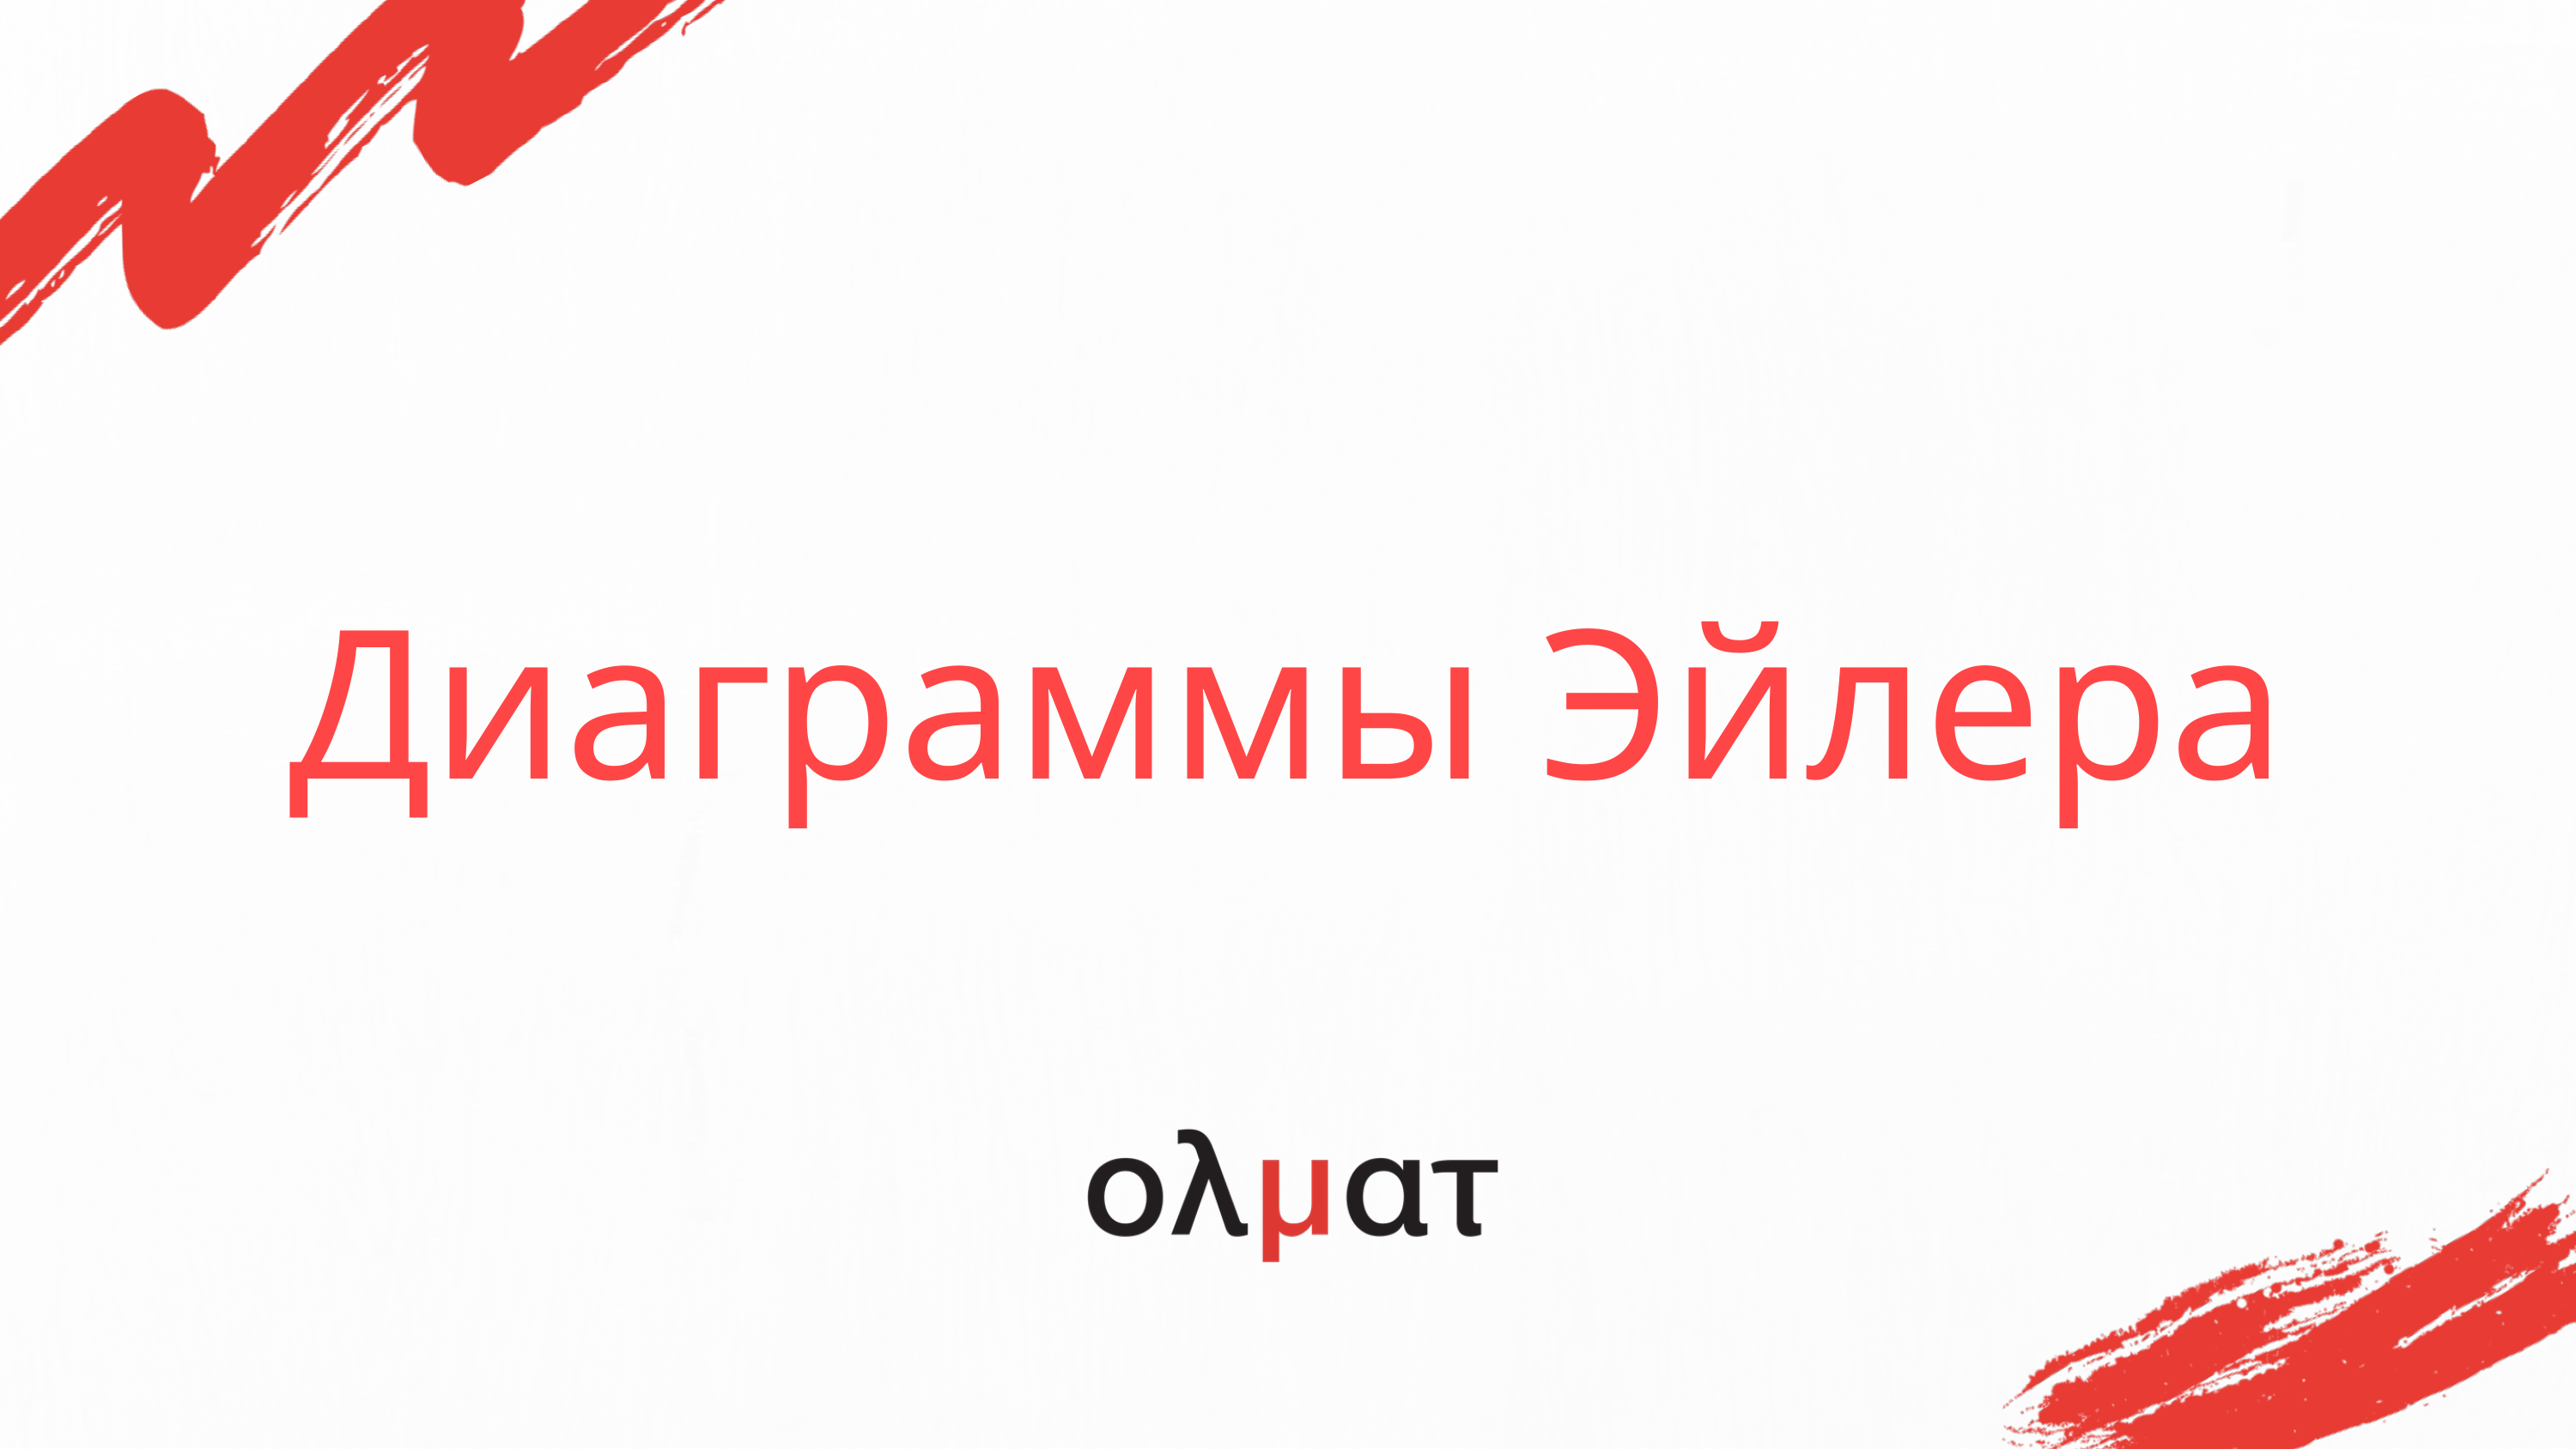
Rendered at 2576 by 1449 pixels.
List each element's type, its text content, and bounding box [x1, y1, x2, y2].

picture [1061, 1088, 1515, 1287]
picture [1957, 1034, 2576, 1449]
text_box Диаграммы Эйлера [144, 420, 2432, 821]
picture [0, 0, 809, 428]
